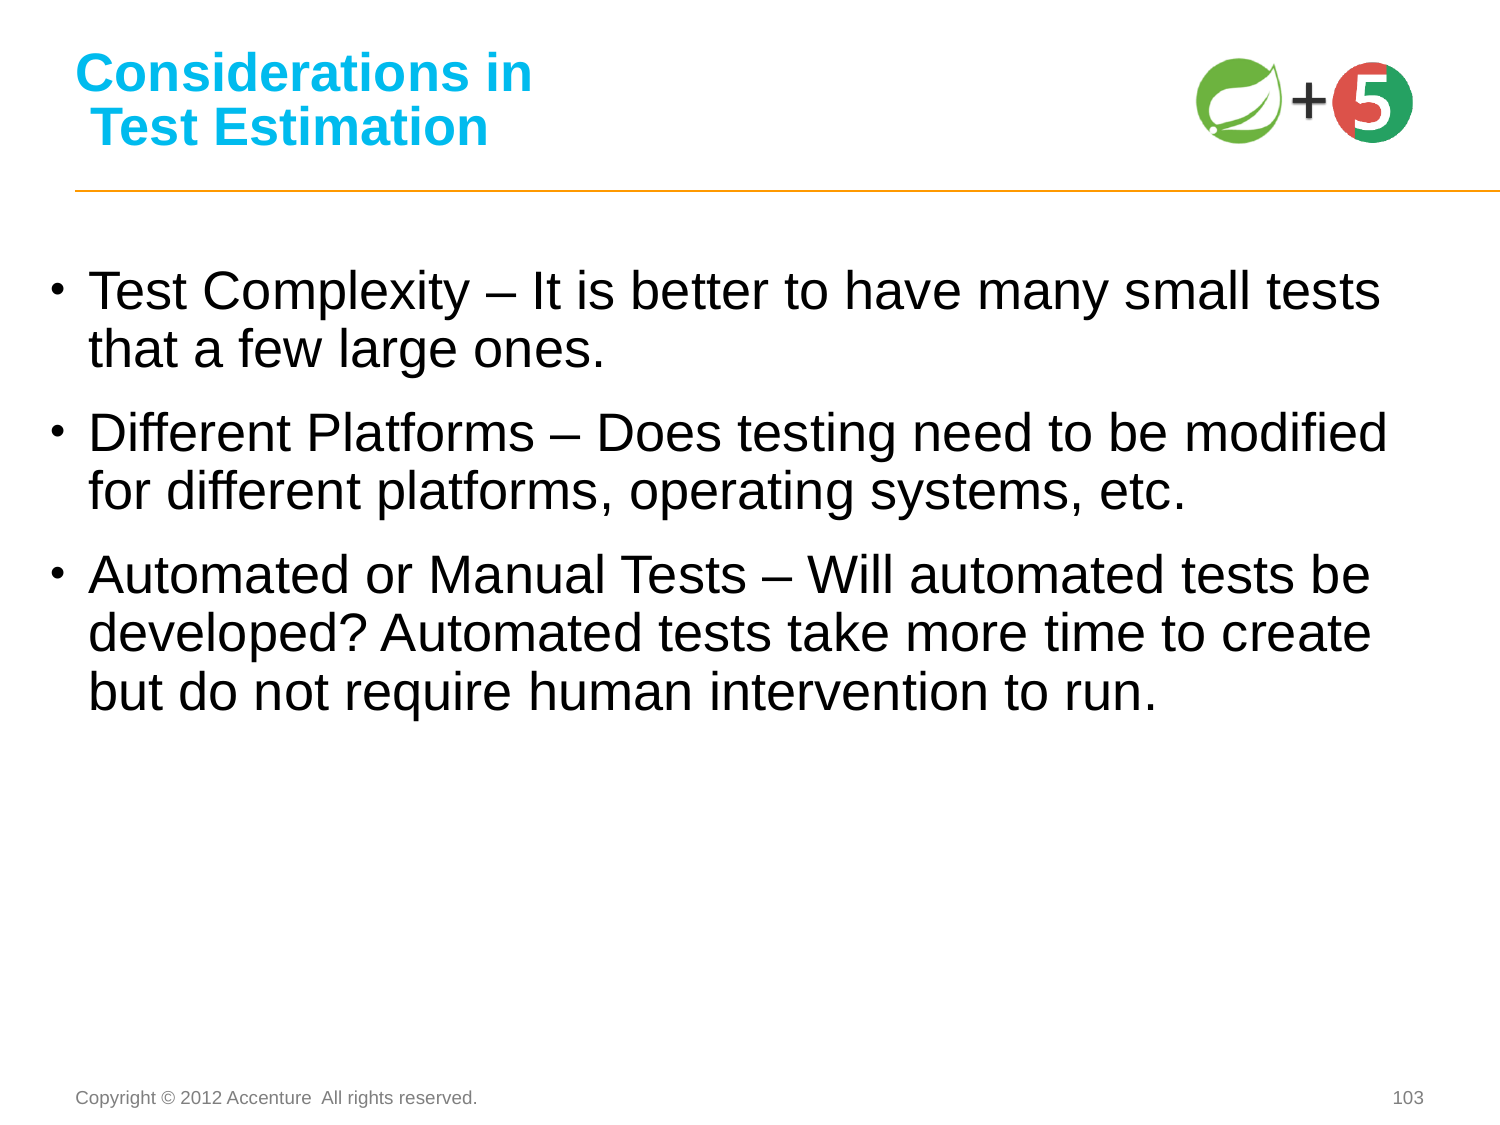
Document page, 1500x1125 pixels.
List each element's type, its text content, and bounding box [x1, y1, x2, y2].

list Test Complexity – It is better to have many small tests that a few large ones. Different Platforms – Does testing need to be modified for different platforms, operating systems, etc. Automated or Manual Tests – Will automated tests be developed? Automated tests take more time to create but do not require human intervention to run. [50, 262, 1463, 1013]
title Considerations in Test Estimation [75, 27, 1422, 157]
